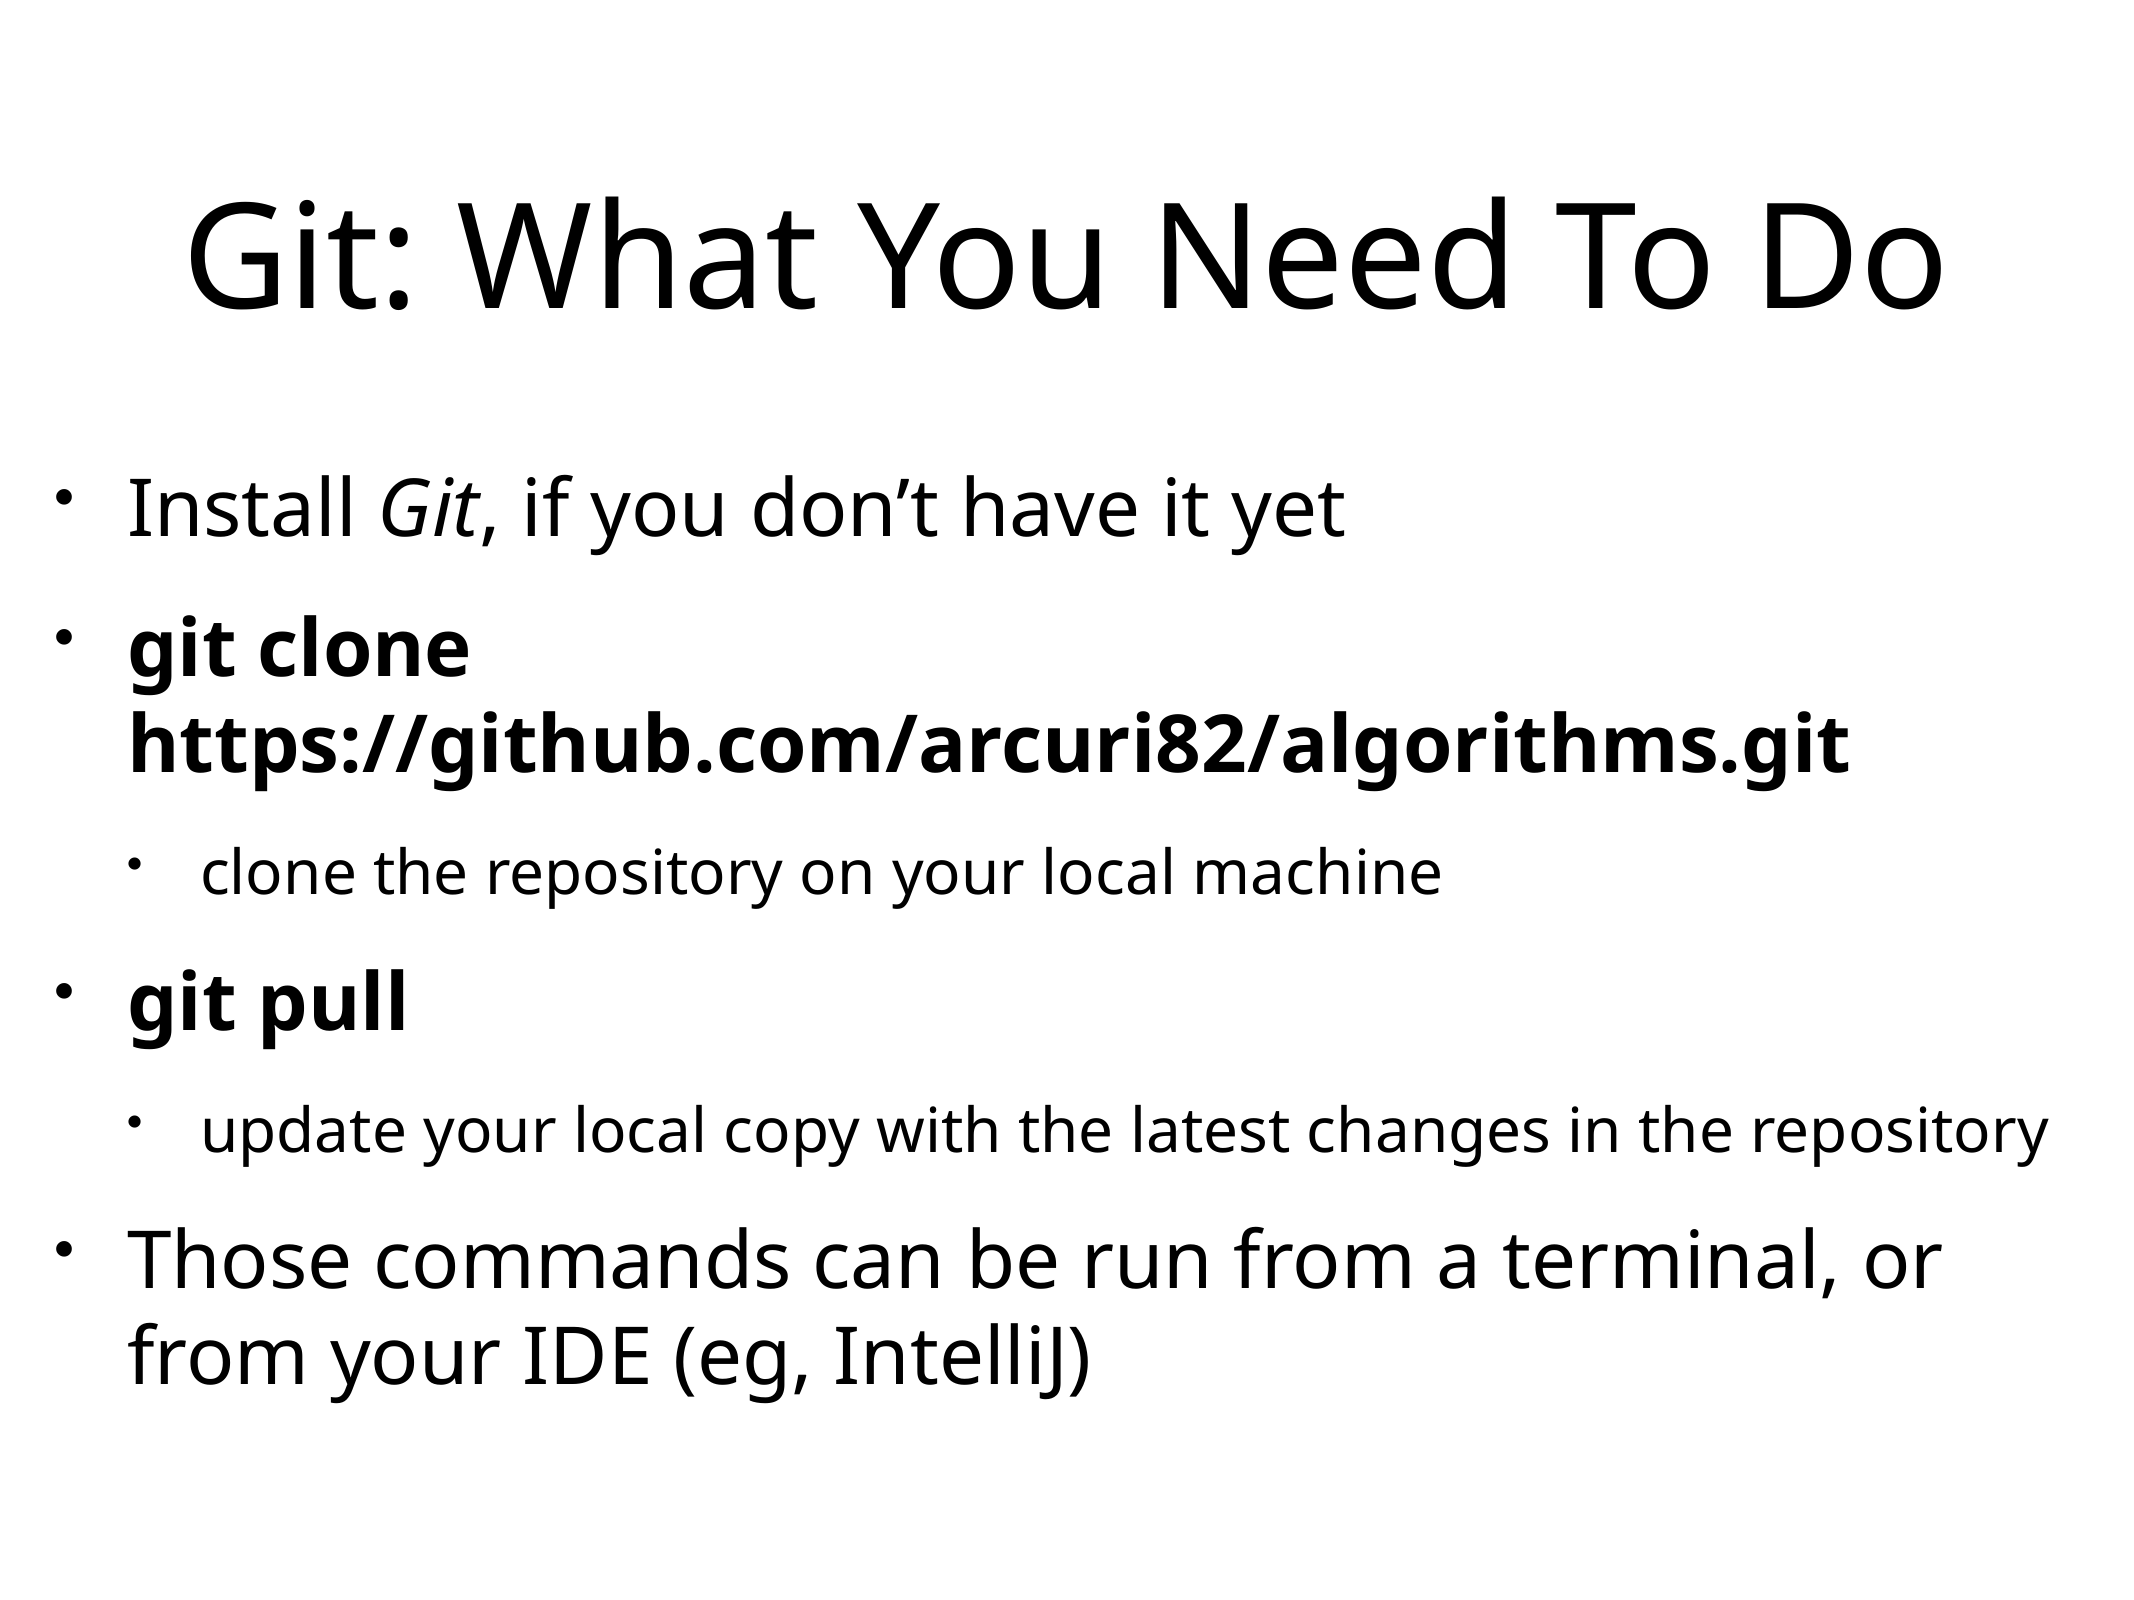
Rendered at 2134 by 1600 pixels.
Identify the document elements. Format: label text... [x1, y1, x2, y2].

title Git: What You Need To Do [155, 72, 1978, 426]
list Install Git, if you don’t have it yet git clone https://github.com/arcuri82/algorithms.git clone the repository on your local machine git pull update your local copy with the latest changes in the repository Those commands can be run from a terminal, or from your IDE (eg, IntelliJ) [45, 426, 2101, 1570]
